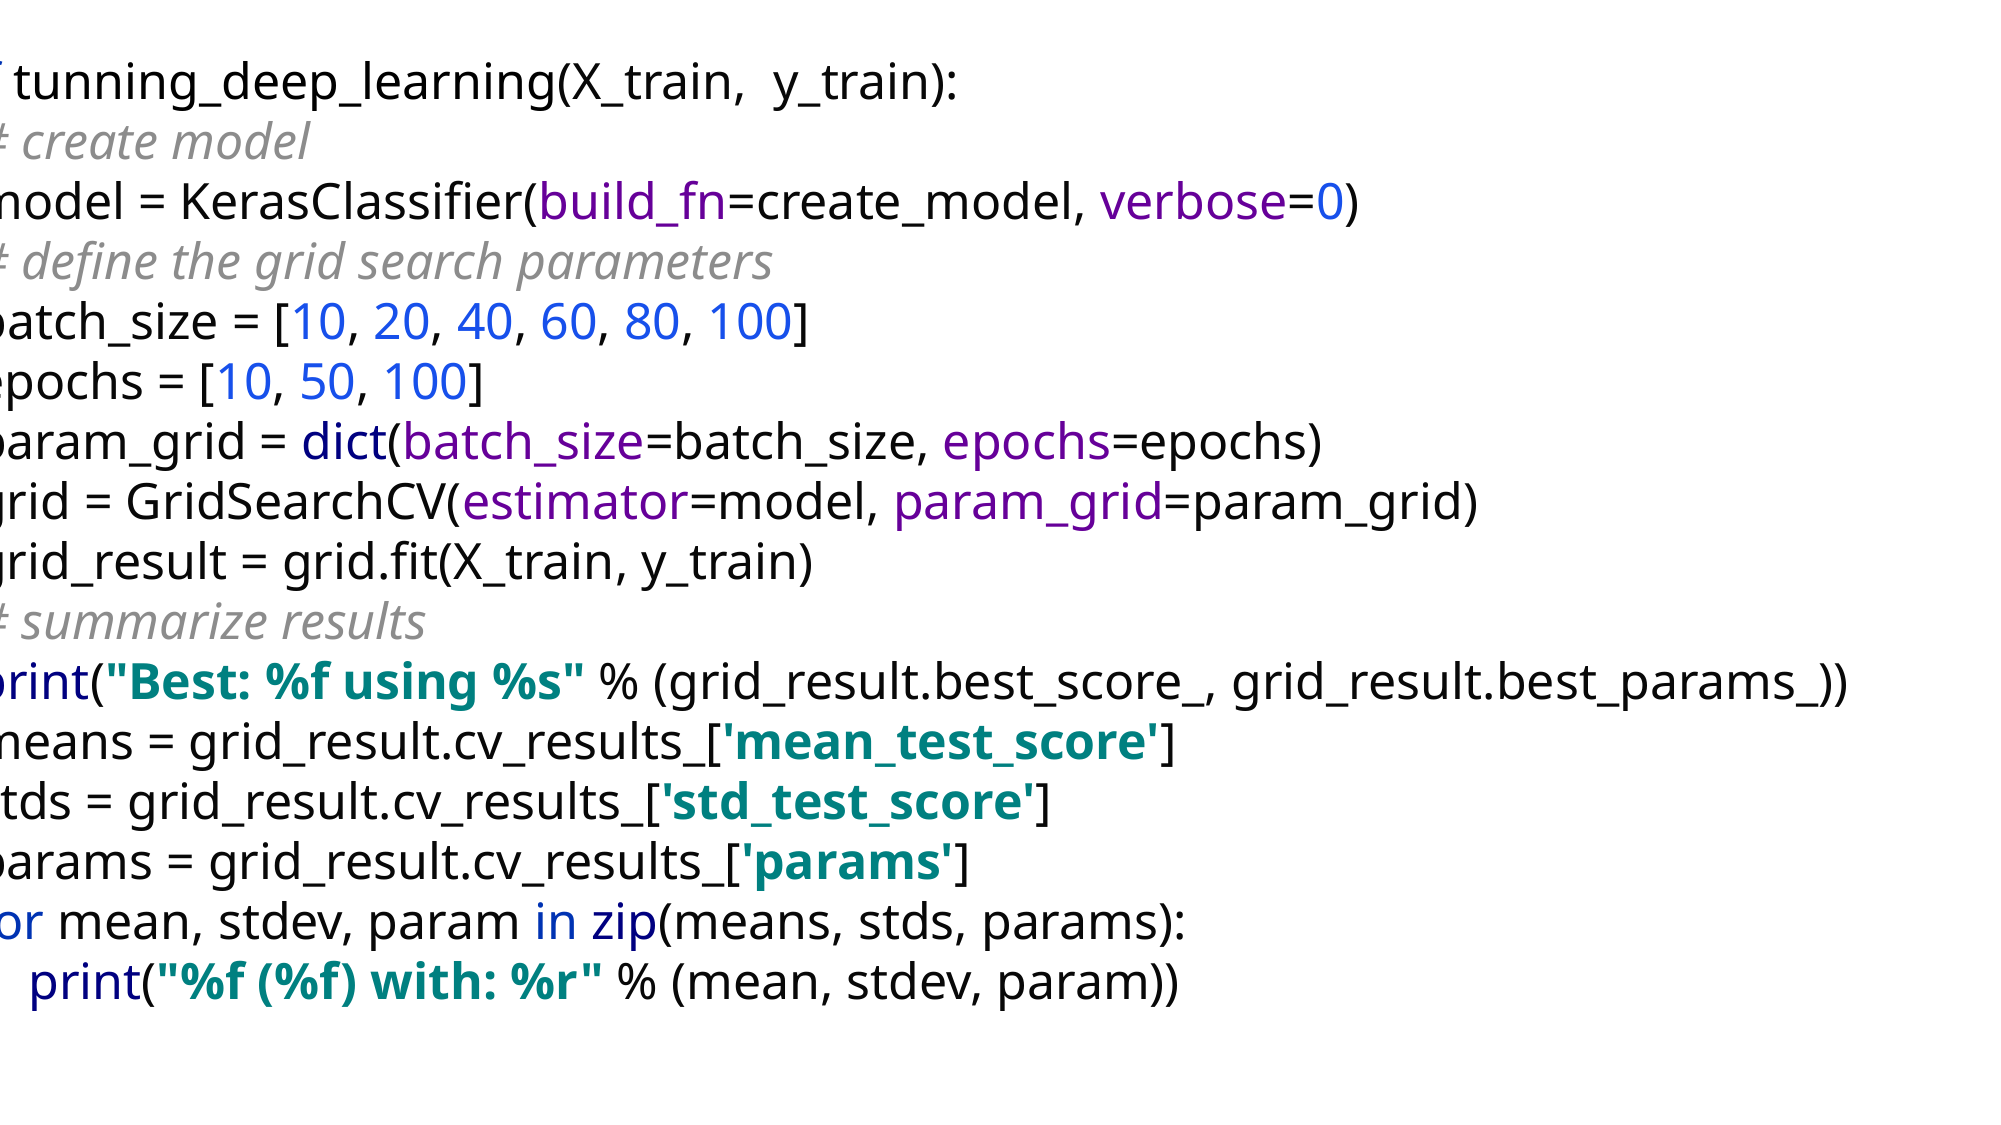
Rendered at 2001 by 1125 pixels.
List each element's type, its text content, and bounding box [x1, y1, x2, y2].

text_box def tunning_deep_learning(X_train, y_train): # create model model = KerasClassifier(build_fn=create_model, verbose=0) # define the grid search parameters batch_size = [10, 20, 40, 60, 80, 100] epochs = [10, 50, 100] param_grid = dict(batch_size=batch_size, epochs=epochs) grid = GridSearchCV(estimator=model, param_grid=param_grid) grid_result = grid.fit(X_train, y_train) # summarize results print("Best: %f using %s" % (grid_result.best_score_, grid_result.best_params_)) means = grid_result.cv_results_['mean_test_score'] stds = grid_result.cv_results_['std_test_score'] params = grid_result.cv_results_['params'] for mean, stdev, param in zip(means, stds, params): print("%f (%f) with: %r" % (mean, stdev, param)) [0, 42, 1865, 1018]
